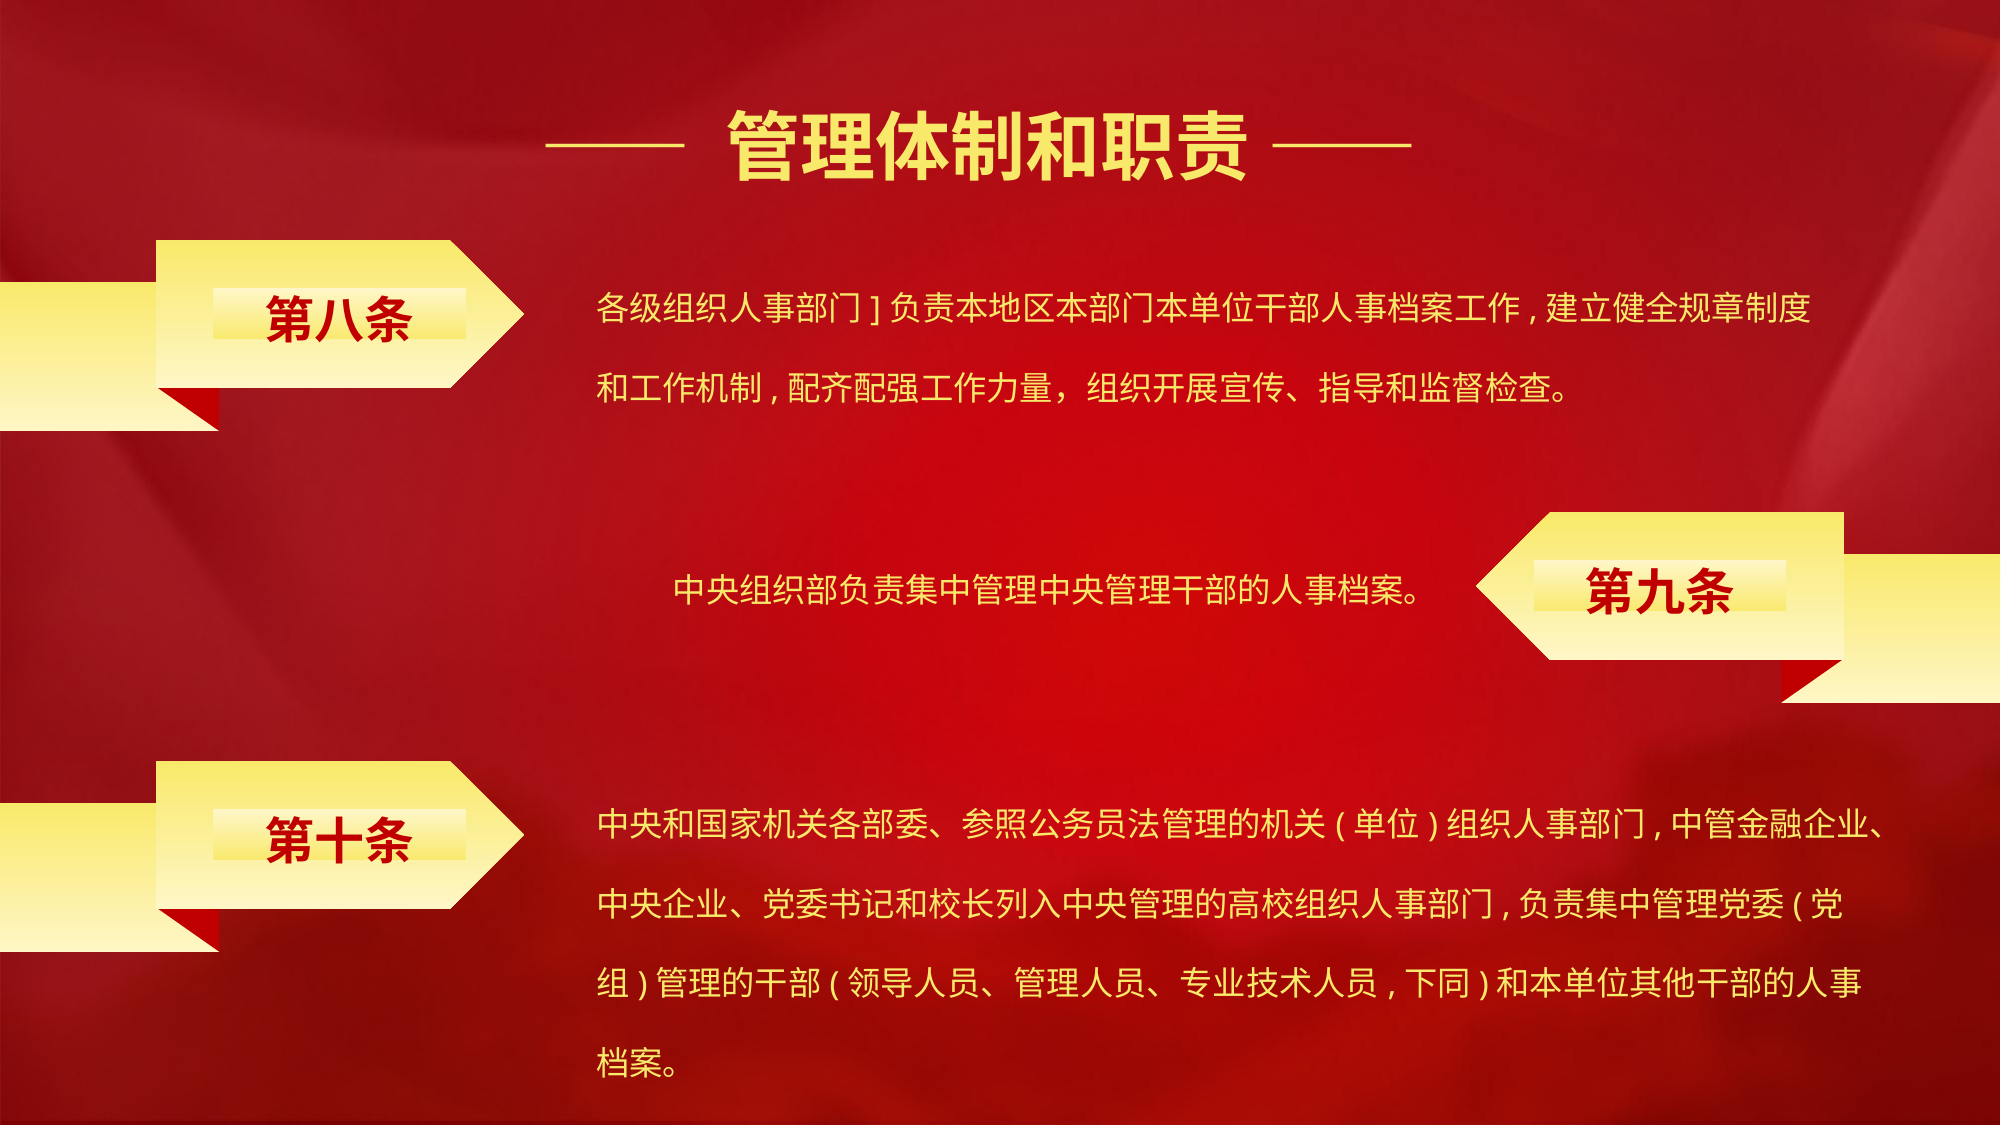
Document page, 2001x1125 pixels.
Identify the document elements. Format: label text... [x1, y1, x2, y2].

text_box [0, 239, 524, 431]
picture [0, 0, 2000, 1125]
text_box —— 管理体制和职责 —— [67, 92, 1891, 197]
text_box 中央和国家机关各部委、参照公务员法管理的机关(单位)组织人事部门,中管金融企业、中央企业、党委书记和校长列入中央管理的高校组织人事部门,负责集中管理党委(党组)管理的干部(领导人员、管理人员、专业技术人员,下同)和本单位其他干部的人事档案。 [581, 755, 1891, 1090]
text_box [1476, 511, 2000, 703]
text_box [0, 760, 524, 952]
text_box 中央组织部负责集中管理中央管理干部的人事档案。 [610, 521, 1453, 617]
text_box 各级组织人事部门]负责本地区本部门本单位干部人事档案工作,建立健全规章制度和工作机制,配齐配强工作力量，组织开展宣传、指导和监督检查。 [581, 239, 1845, 415]
